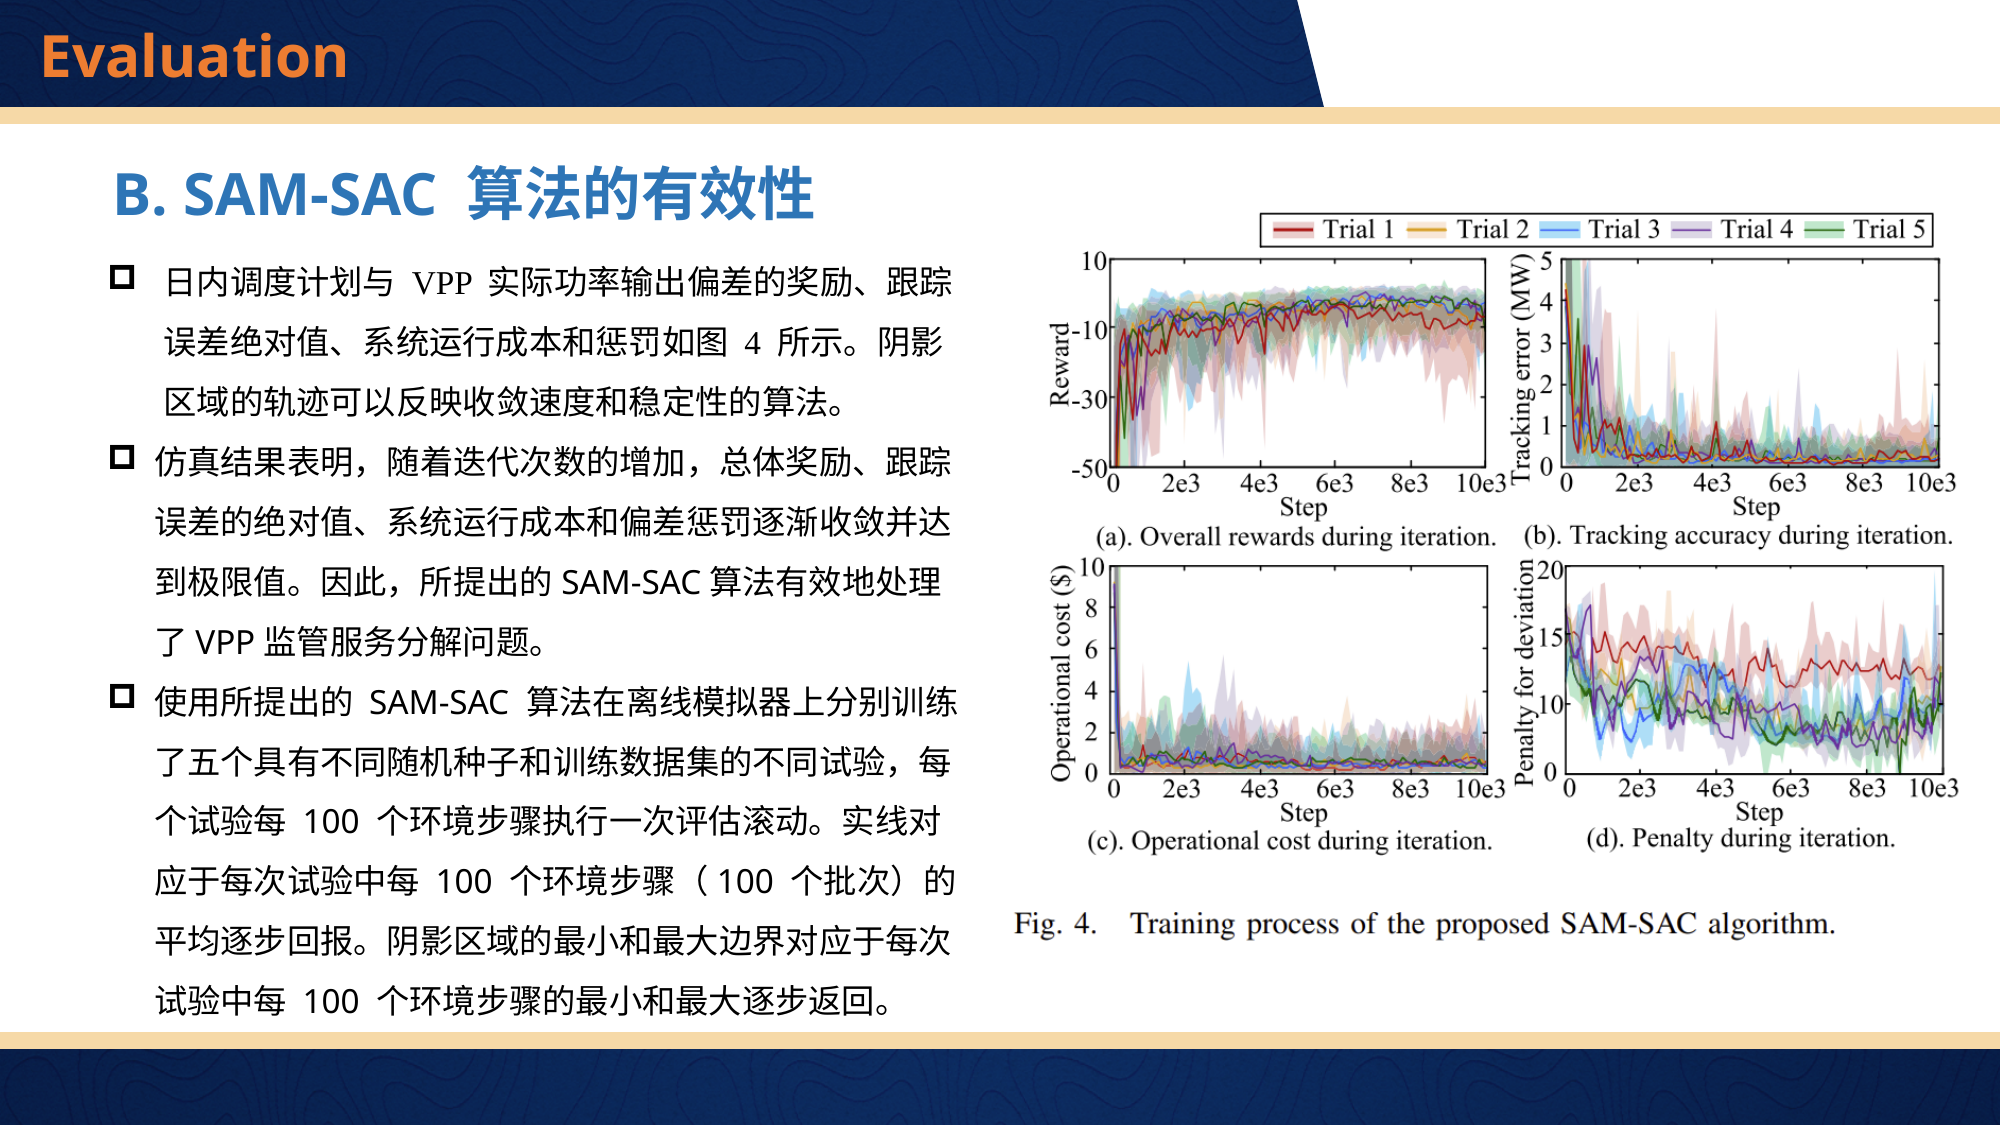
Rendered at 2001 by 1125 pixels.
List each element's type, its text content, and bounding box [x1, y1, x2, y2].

picture [0, 1041, 2000, 1125]
text_box 日内调度计划与 VPP 实际功率输出偏差的奖励、跟踪误差绝对值、系统运行成本和惩罚如图 4 所示。阴影区域的轨迹可以反映收敛速度和稳定性的算法。 仿真结果表明，随着迭代次数的增加，总体奖励、跟踪误差的绝对值、系统运行成本和偏差惩罚逐渐收敛并达到极限值。因此，所提出的SAM-SAC算法有效地处理了VPP监管服务分解问题。 使用所提出的 SAM-SAC 算法在离线模拟器上分别训练了五个具有不同随机种子和训练数据集的不同试验，每个试验每 100 个环境步骤执行一次评估滚动。实线对应于每次试验中每 100 个环境步骤（100 个批次）的平均逐步回报。阴影区域的最小和最大边界对应于每次试验中每 100 个环境步骤的最小和最大逐步返回。 [92, 234, 987, 1028]
picture [999, 199, 1969, 945]
picture [0, 0, 1327, 115]
text_box B. SAM-SAC 算法的有效性 [98, 149, 1368, 235]
